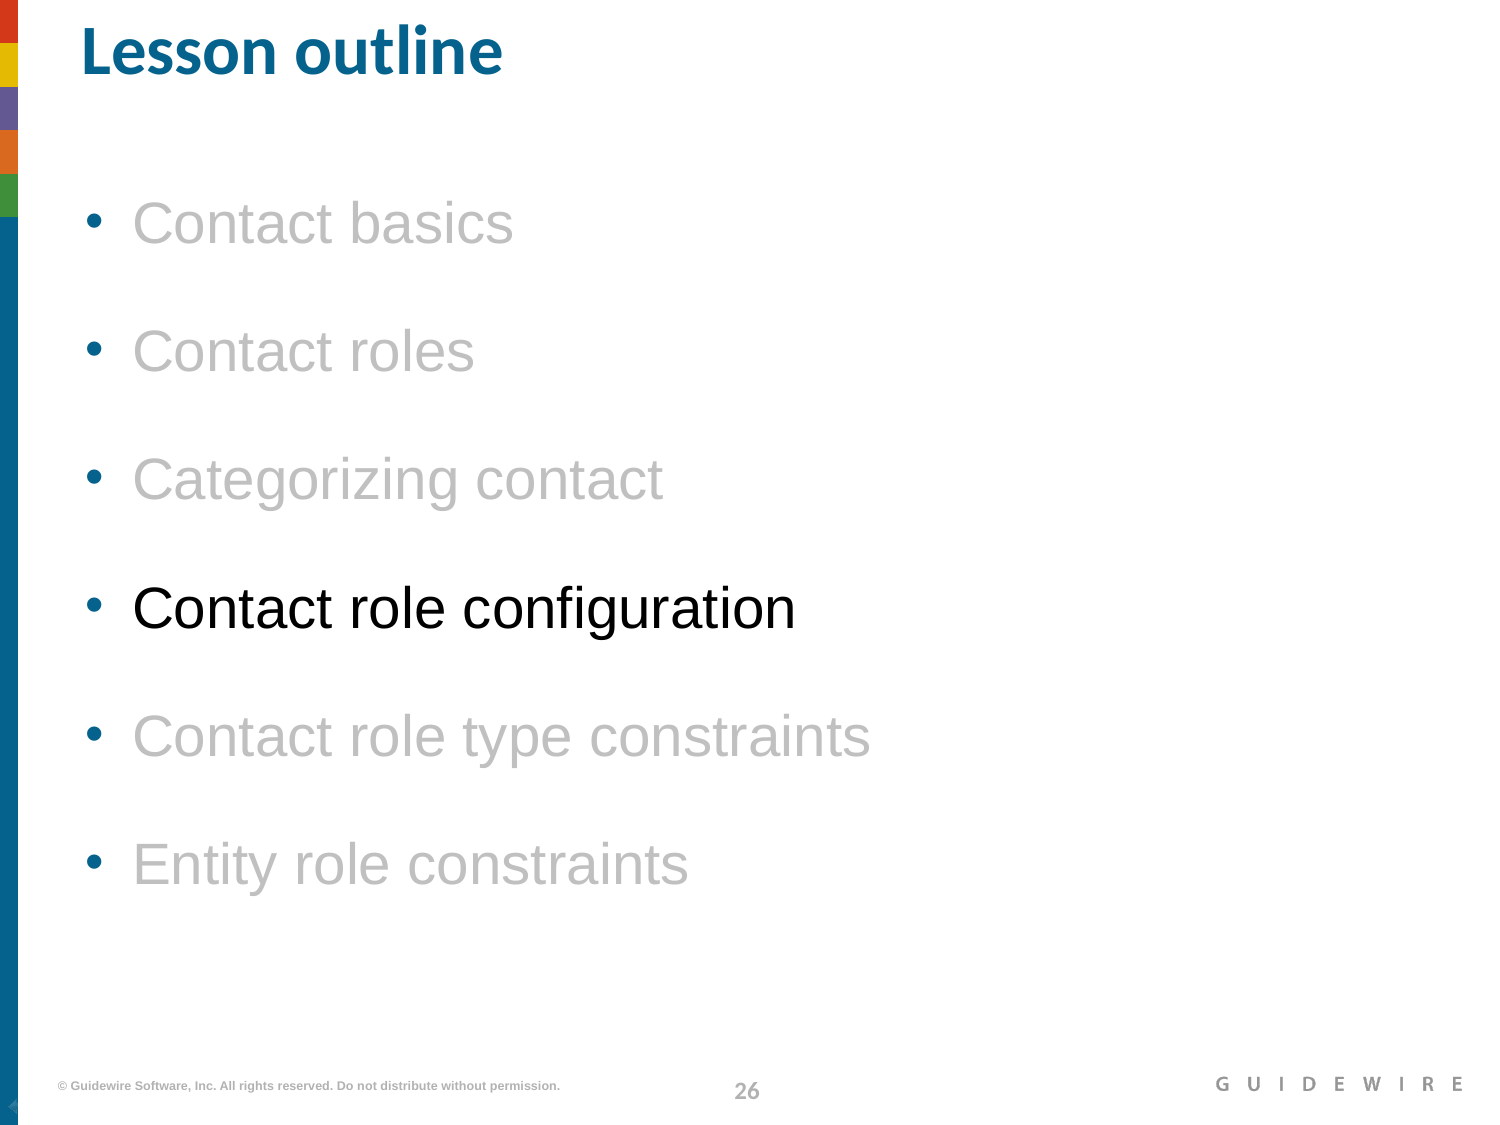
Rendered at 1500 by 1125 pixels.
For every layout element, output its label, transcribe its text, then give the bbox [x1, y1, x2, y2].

picture [10, 1101, 18, 1111]
picture [1215, 1073, 1480, 1096]
list Contact basics Contact roles Categorizing contact Contact role configuration Contact role type constraints Entity role constraints [85, 149, 1450, 1050]
title Lesson outline [81, 19, 1446, 142]
picture [0, 0, 18, 216]
